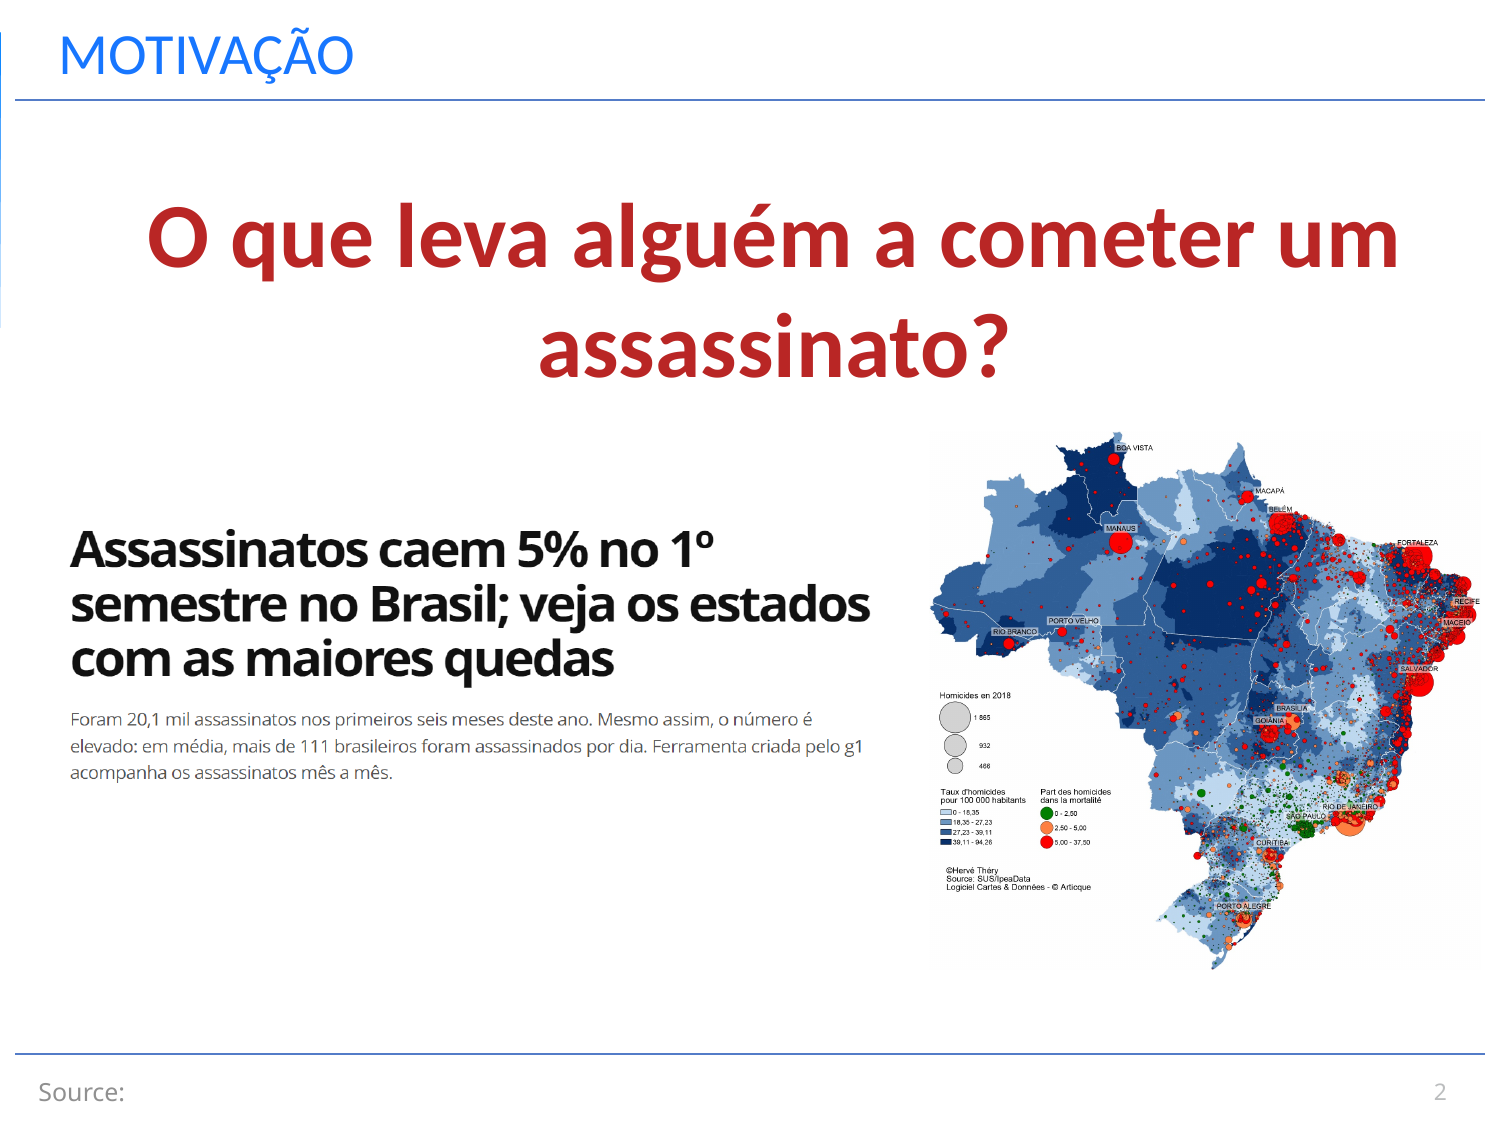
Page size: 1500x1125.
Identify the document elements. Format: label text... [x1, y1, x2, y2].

title MOTIVAÇÃO [43, 0, 1199, 114]
footer Source: [23, 1063, 530, 1123]
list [44, 521, 890, 804]
text_box O que leva alguém a cometer um assassinato? [0, 168, 1500, 404]
picture [929, 431, 1481, 970]
slide_number 2 [1124, 1063, 1463, 1123]
